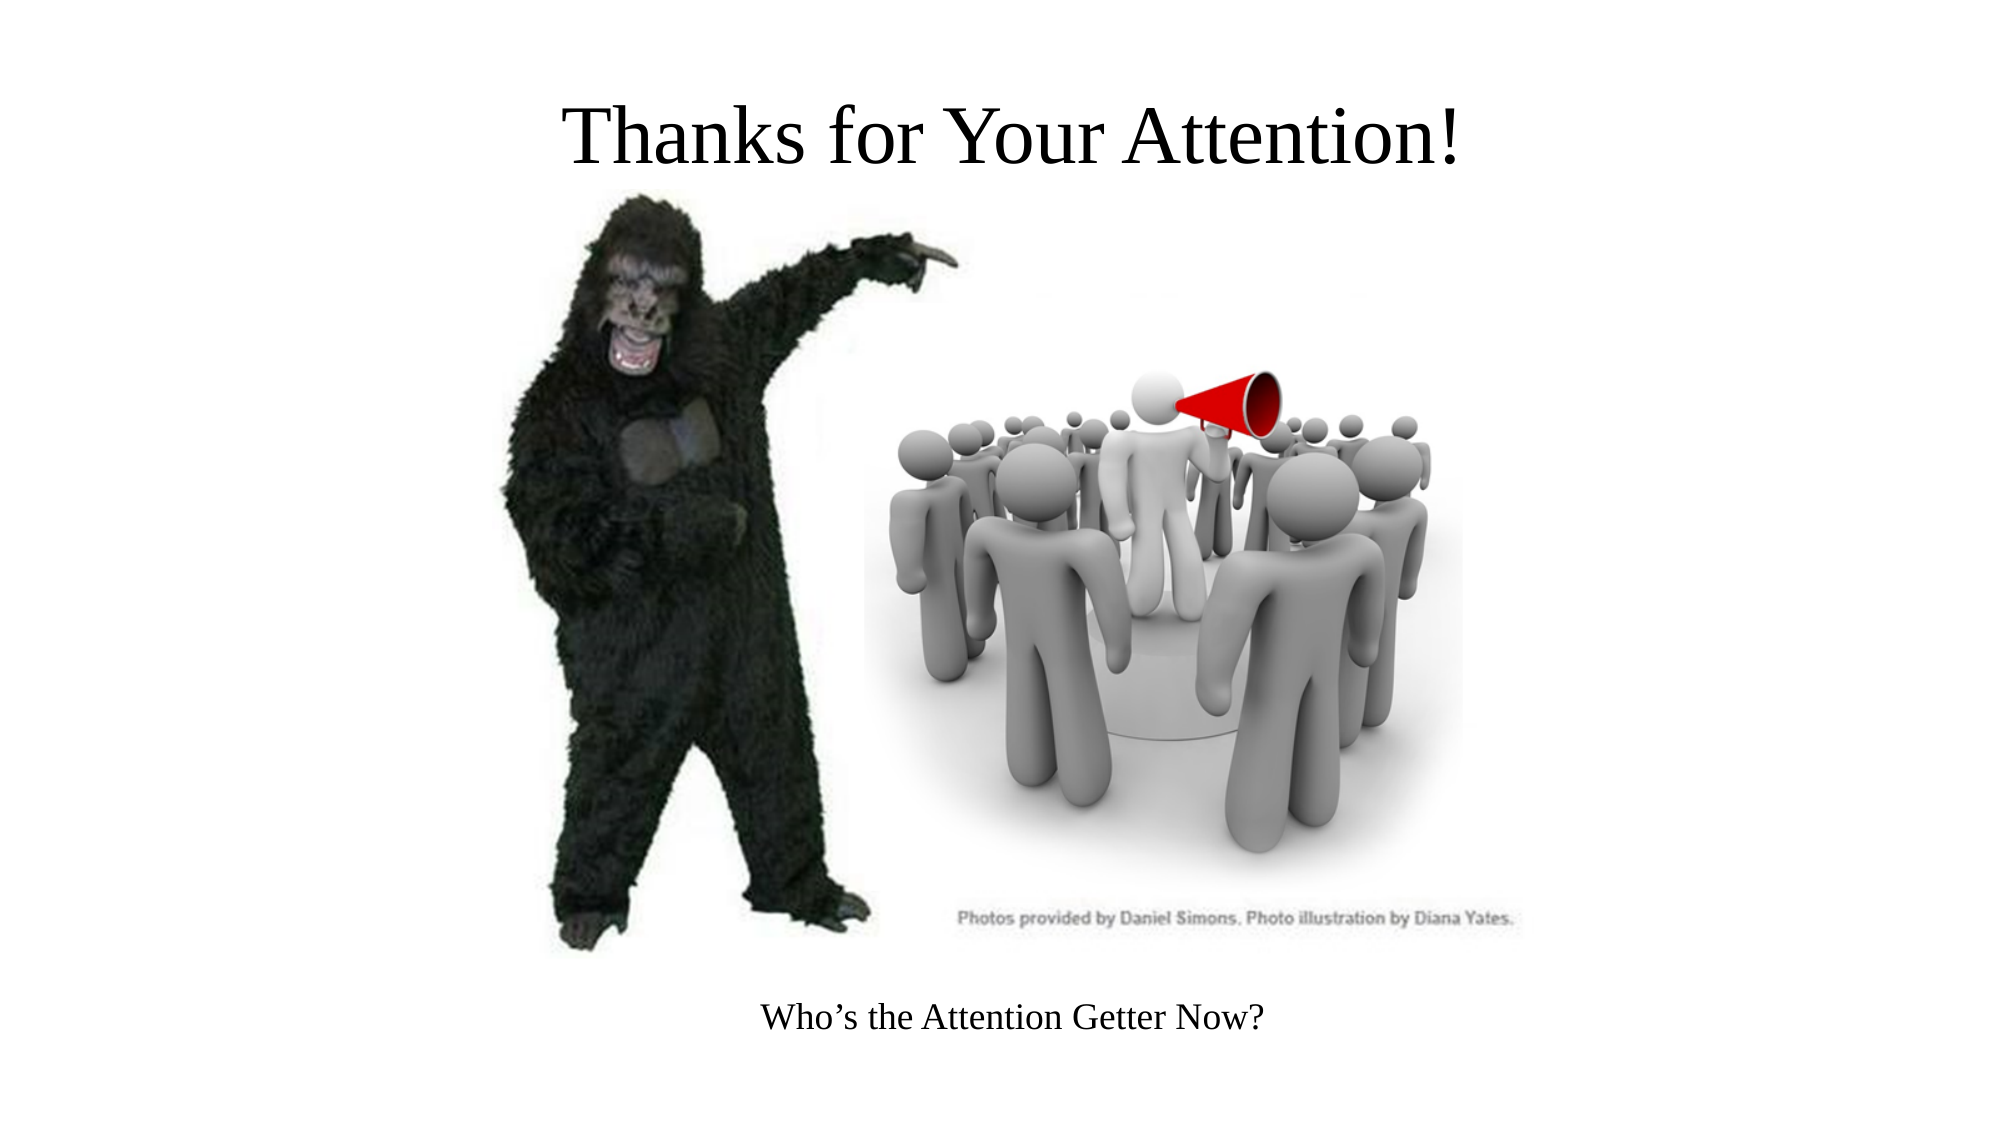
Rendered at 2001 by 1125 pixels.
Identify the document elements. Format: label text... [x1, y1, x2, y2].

text_box Thanks for Your Attention! [546, 72, 1480, 188]
picture [492, 189, 1534, 966]
text_box Who’s the Attention Getter Now? [745, 984, 1281, 1044]
